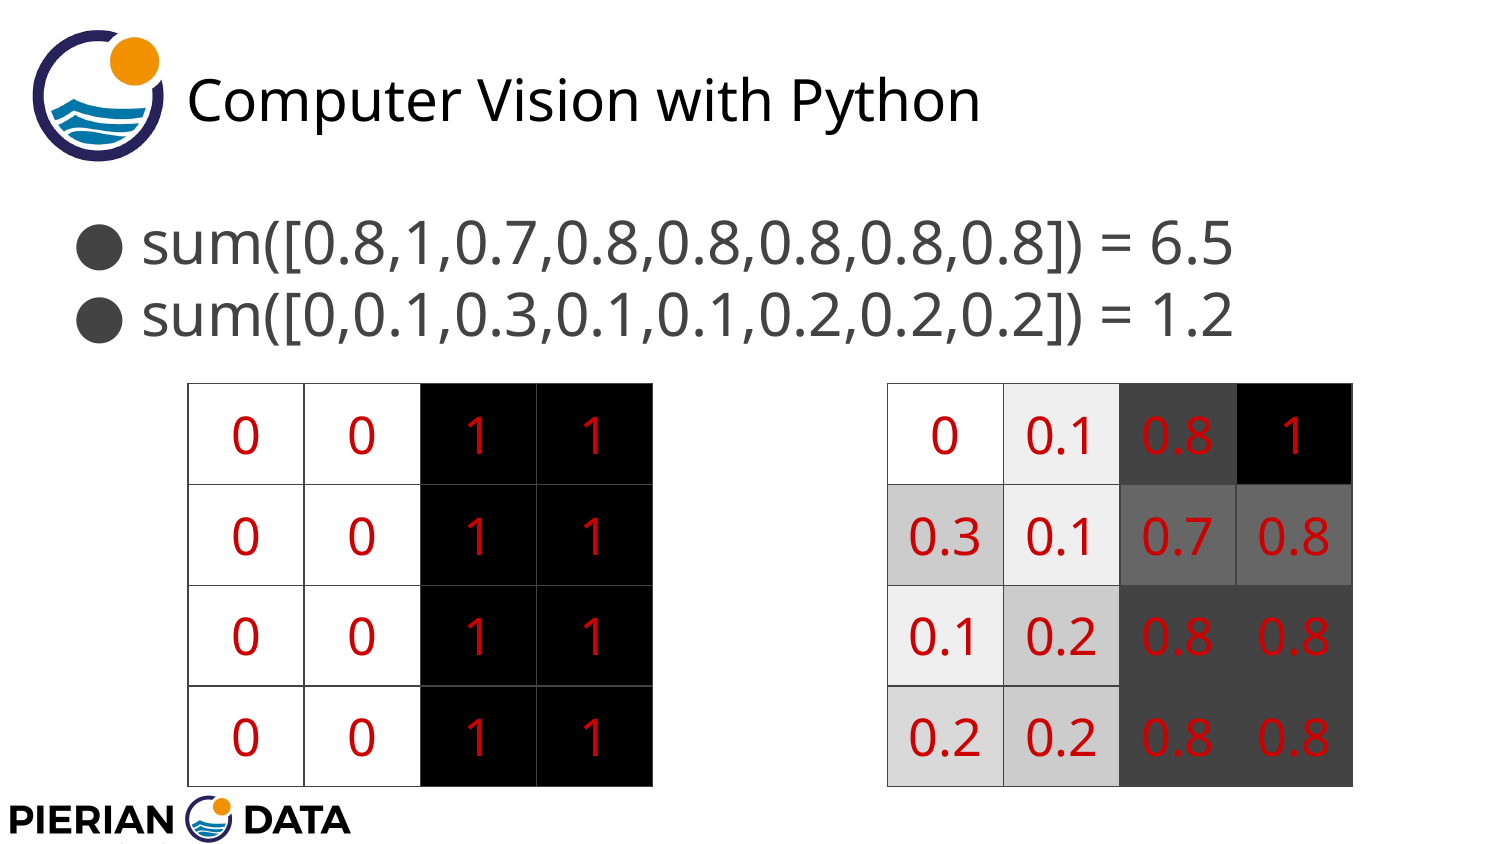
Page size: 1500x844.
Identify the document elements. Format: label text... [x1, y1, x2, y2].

table_header 1 [421, 384, 536, 484]
table_header 0 [189, 384, 303, 484]
table_cell 0.8 [1237, 586, 1351, 685]
table_cell 0.8 [1237, 687, 1351, 786]
table_header 0.1 [1004, 384, 1119, 484]
table_cell 0.1 [1004, 485, 1119, 585]
table_cell 0 [189, 586, 303, 685]
table_cell 0 [305, 586, 420, 685]
table_cell 0 [189, 687, 303, 785]
table_cell 1 [421, 586, 536, 685]
table_header 1 [1237, 384, 1351, 484]
table_cell 0 [189, 485, 303, 585]
table_cell 0.2 [1004, 687, 1119, 786]
table_cell 1 [537, 586, 652, 685]
table_cell 0.3 [888, 485, 1003, 585]
table_cell 0.1 [888, 586, 1003, 685]
table_header 0.8 [1121, 384, 1235, 484]
title Computer Vision with Python [176, 48, 1449, 143]
table_cell 0.8 [1121, 586, 1235, 685]
table_cell 0.8 [1237, 485, 1351, 585]
table_cell 0.8 [1121, 687, 1235, 786]
picture [0, 787, 368, 844]
table_cell 1 [537, 687, 652, 786]
table_cell 1 [421, 485, 536, 585]
table_cell 0.2 [1004, 586, 1119, 685]
table_cell 1 [421, 687, 536, 786]
picture [24, 24, 172, 167]
table_header 1 [537, 384, 652, 484]
table_header 0 [888, 384, 1003, 484]
table_cell 0.2 [888, 687, 1003, 786]
table_cell 0.7 [1121, 485, 1235, 585]
list sum([0.8,1,0.7,0.8,0.8,0.8,0.8,0.8]) = 6.5 sum([0,0.1,0.3,0.1,0.1,0.2,0.2,0.2]) = 1.2 [51, 189, 1476, 750]
table_cell 0 [305, 485, 420, 585]
table_header 0 [305, 384, 420, 484]
table_cell 1 [537, 485, 652, 585]
table_cell 0 [305, 687, 420, 786]
